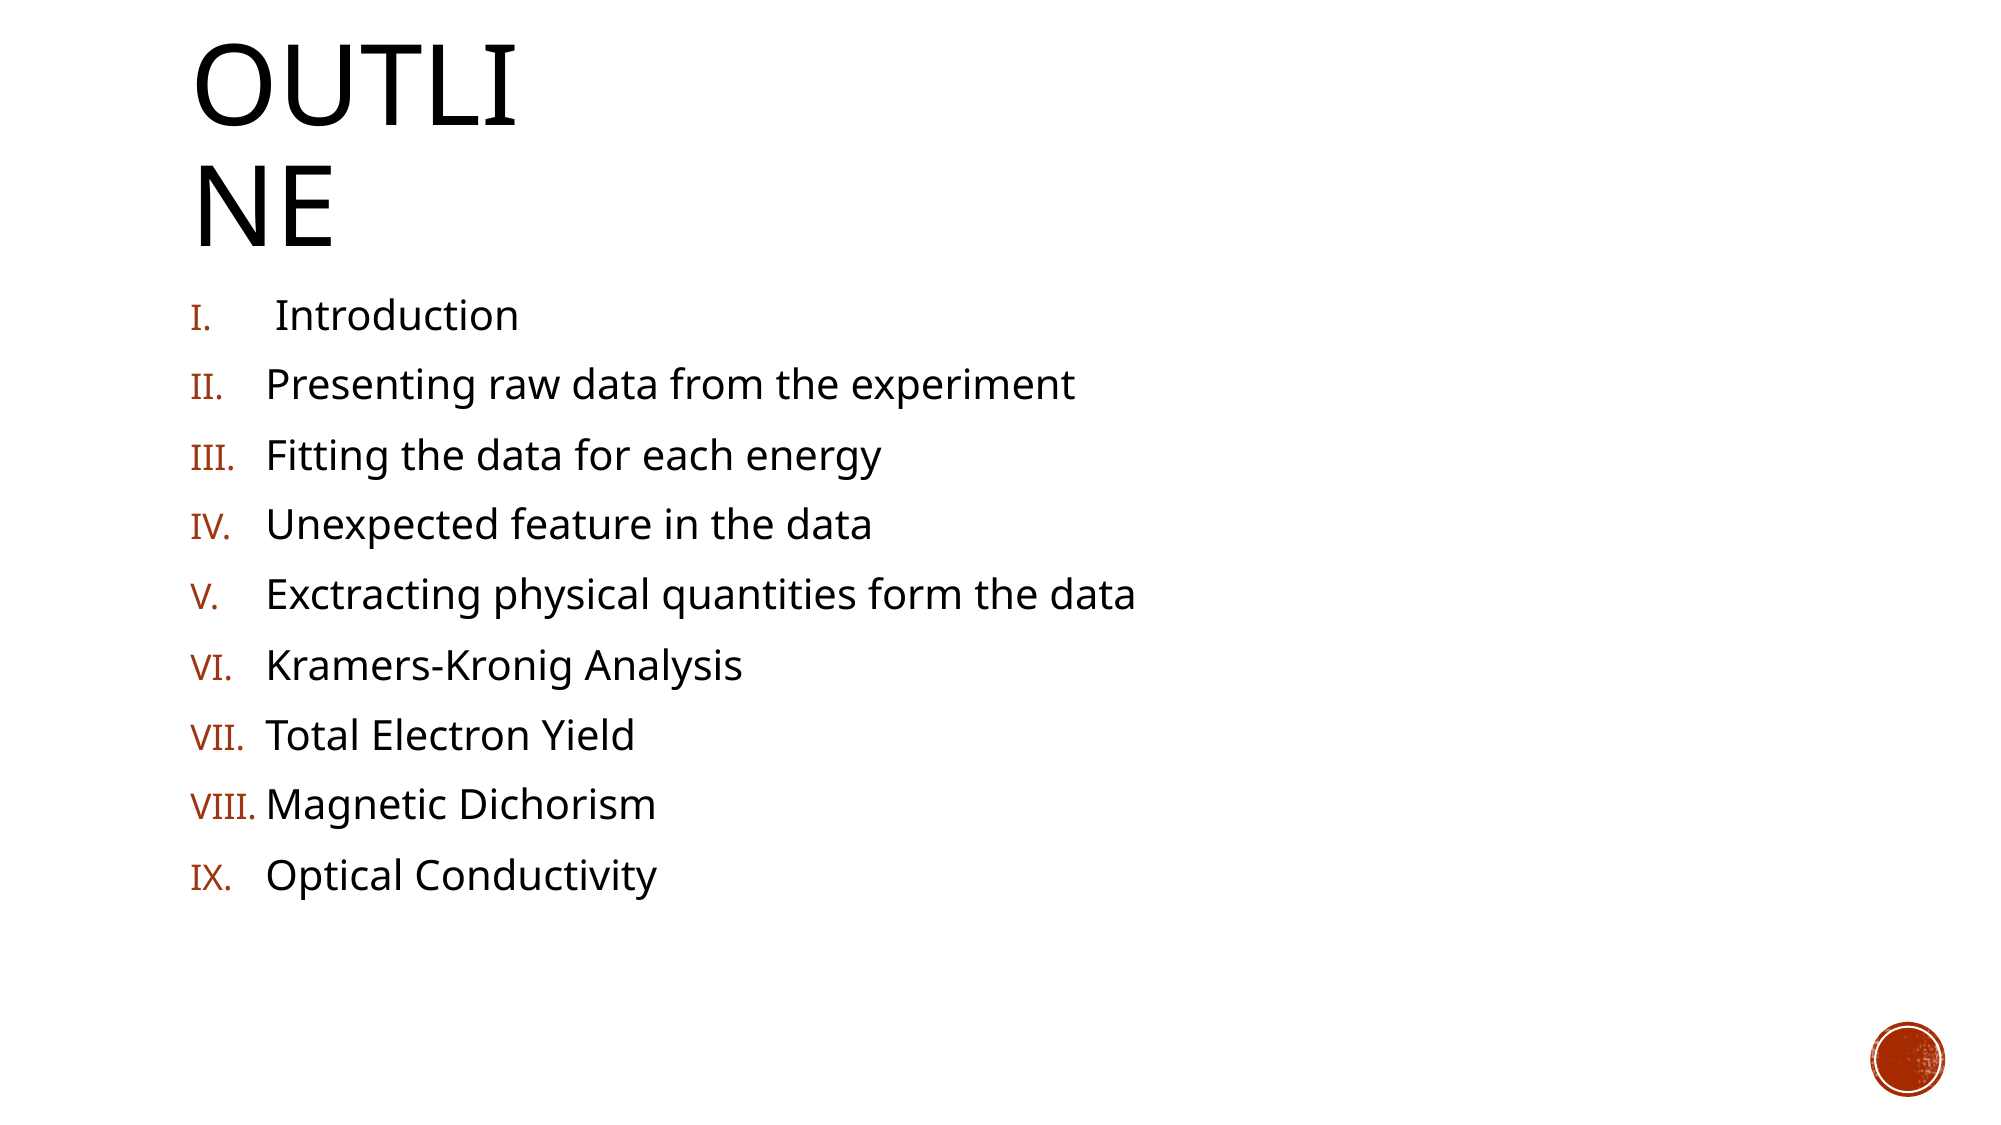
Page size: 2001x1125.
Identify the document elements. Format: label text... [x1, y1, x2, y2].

title outline [175, 79, 564, 220]
list Introduction Presenting raw data from the experiment Fitting the data for each energy Unexpected feature in the data Exctracting physical quantities form the data Kramers-Kronig Analysis Total Electron Yield Magnetic Dichorism Optical Conductivity [175, 286, 1826, 952]
